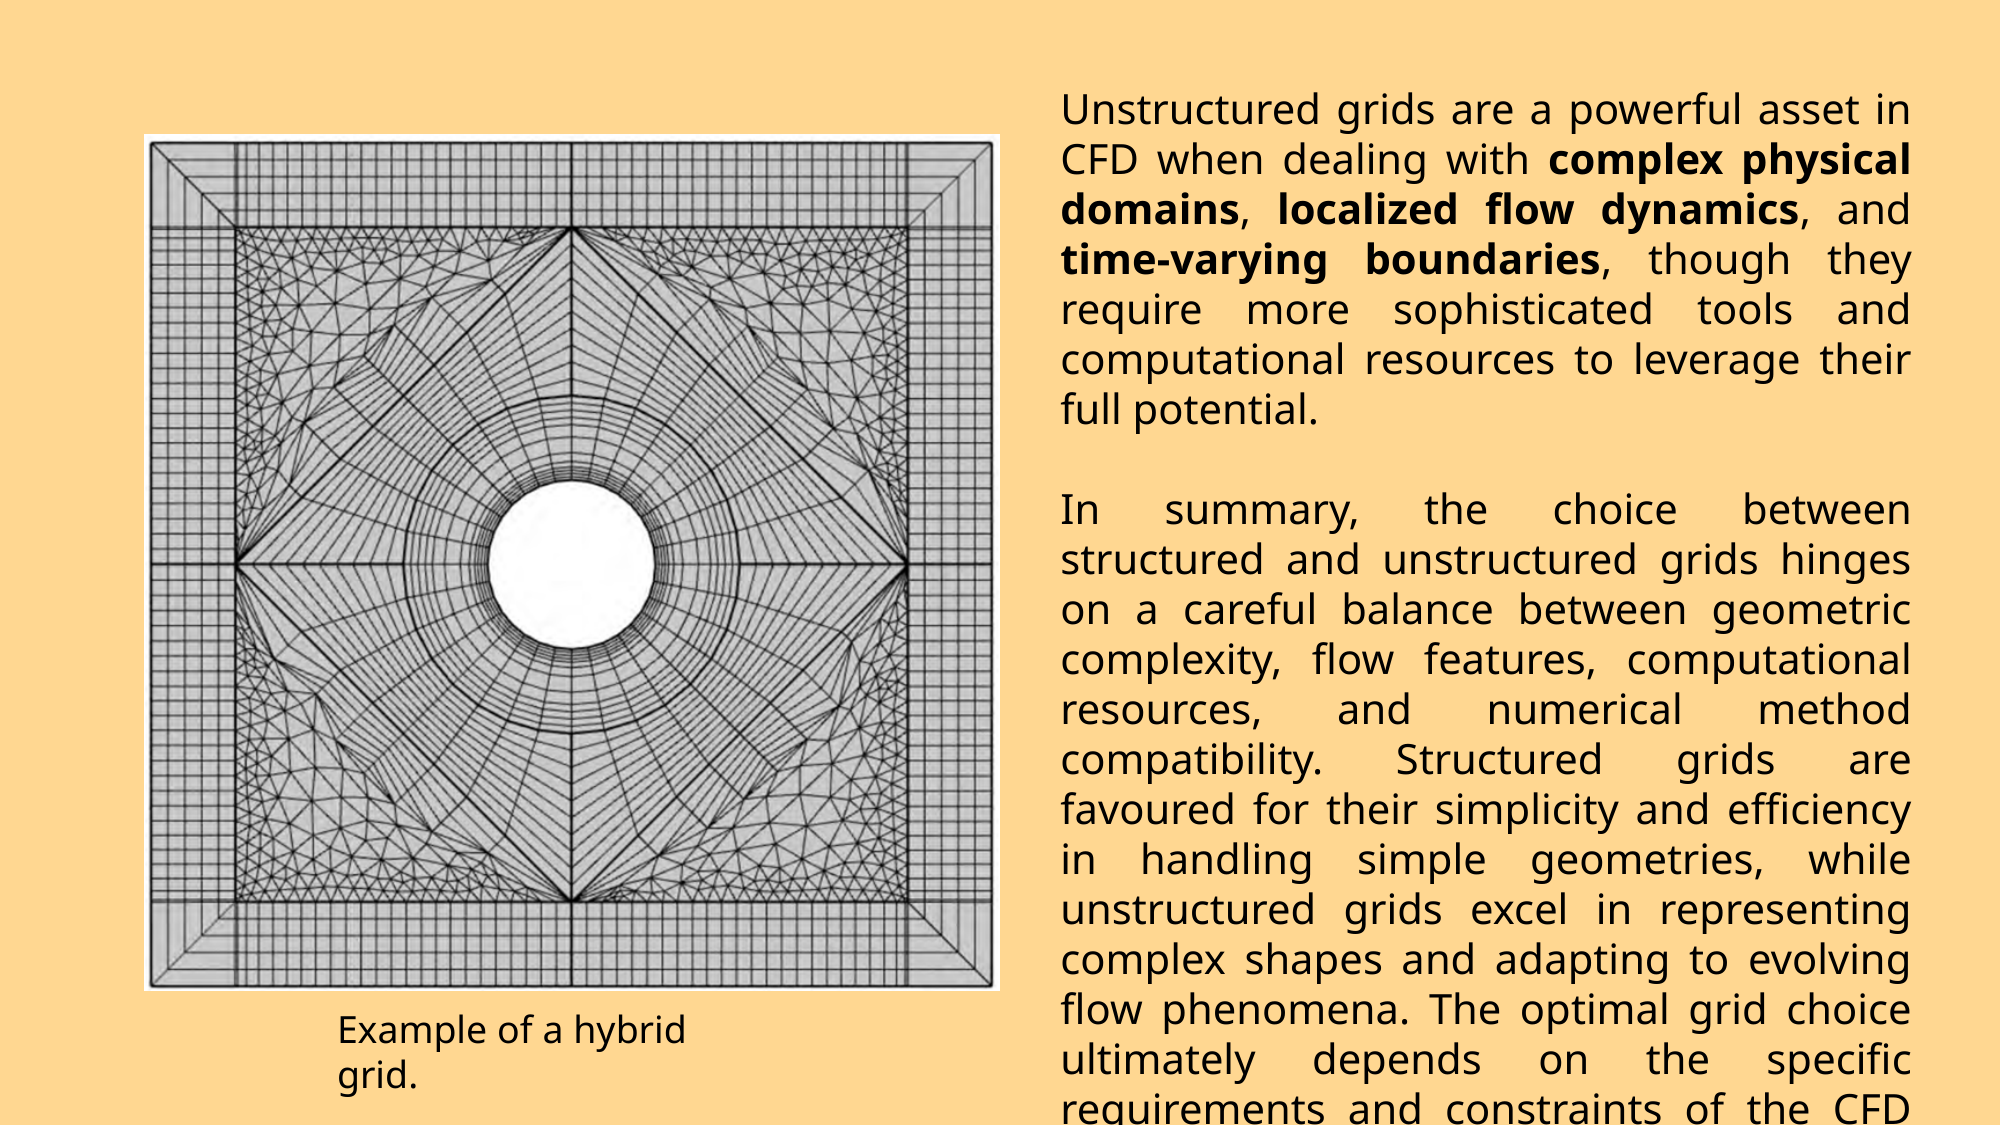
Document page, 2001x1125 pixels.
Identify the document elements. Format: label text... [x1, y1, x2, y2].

picture [144, 134, 1001, 991]
text_box Unstructured grids are a powerful asset in CFD when dealing with complex physical domains, localized flow dynamics, and time-varying boundaries, though they require more sophisticated tools and computational resources to leverage their full potential. In summary, the choice between structured and unstructured grids hinges on a careful balance between geometric complexity, flow features, computational resources, and numerical method compatibility. Structured grids are favoured for their simplicity and efficiency in handling simple geometries, while unstructured grids excel in representing complex shapes and adapting to evolving flow phenomena. The optimal grid choice ultimately depends on the specific requirements and constraints of the CFD simulation at hand. [1045, 75, 1927, 1125]
text_box Example of a hybrid grid. [322, 999, 752, 1104]
